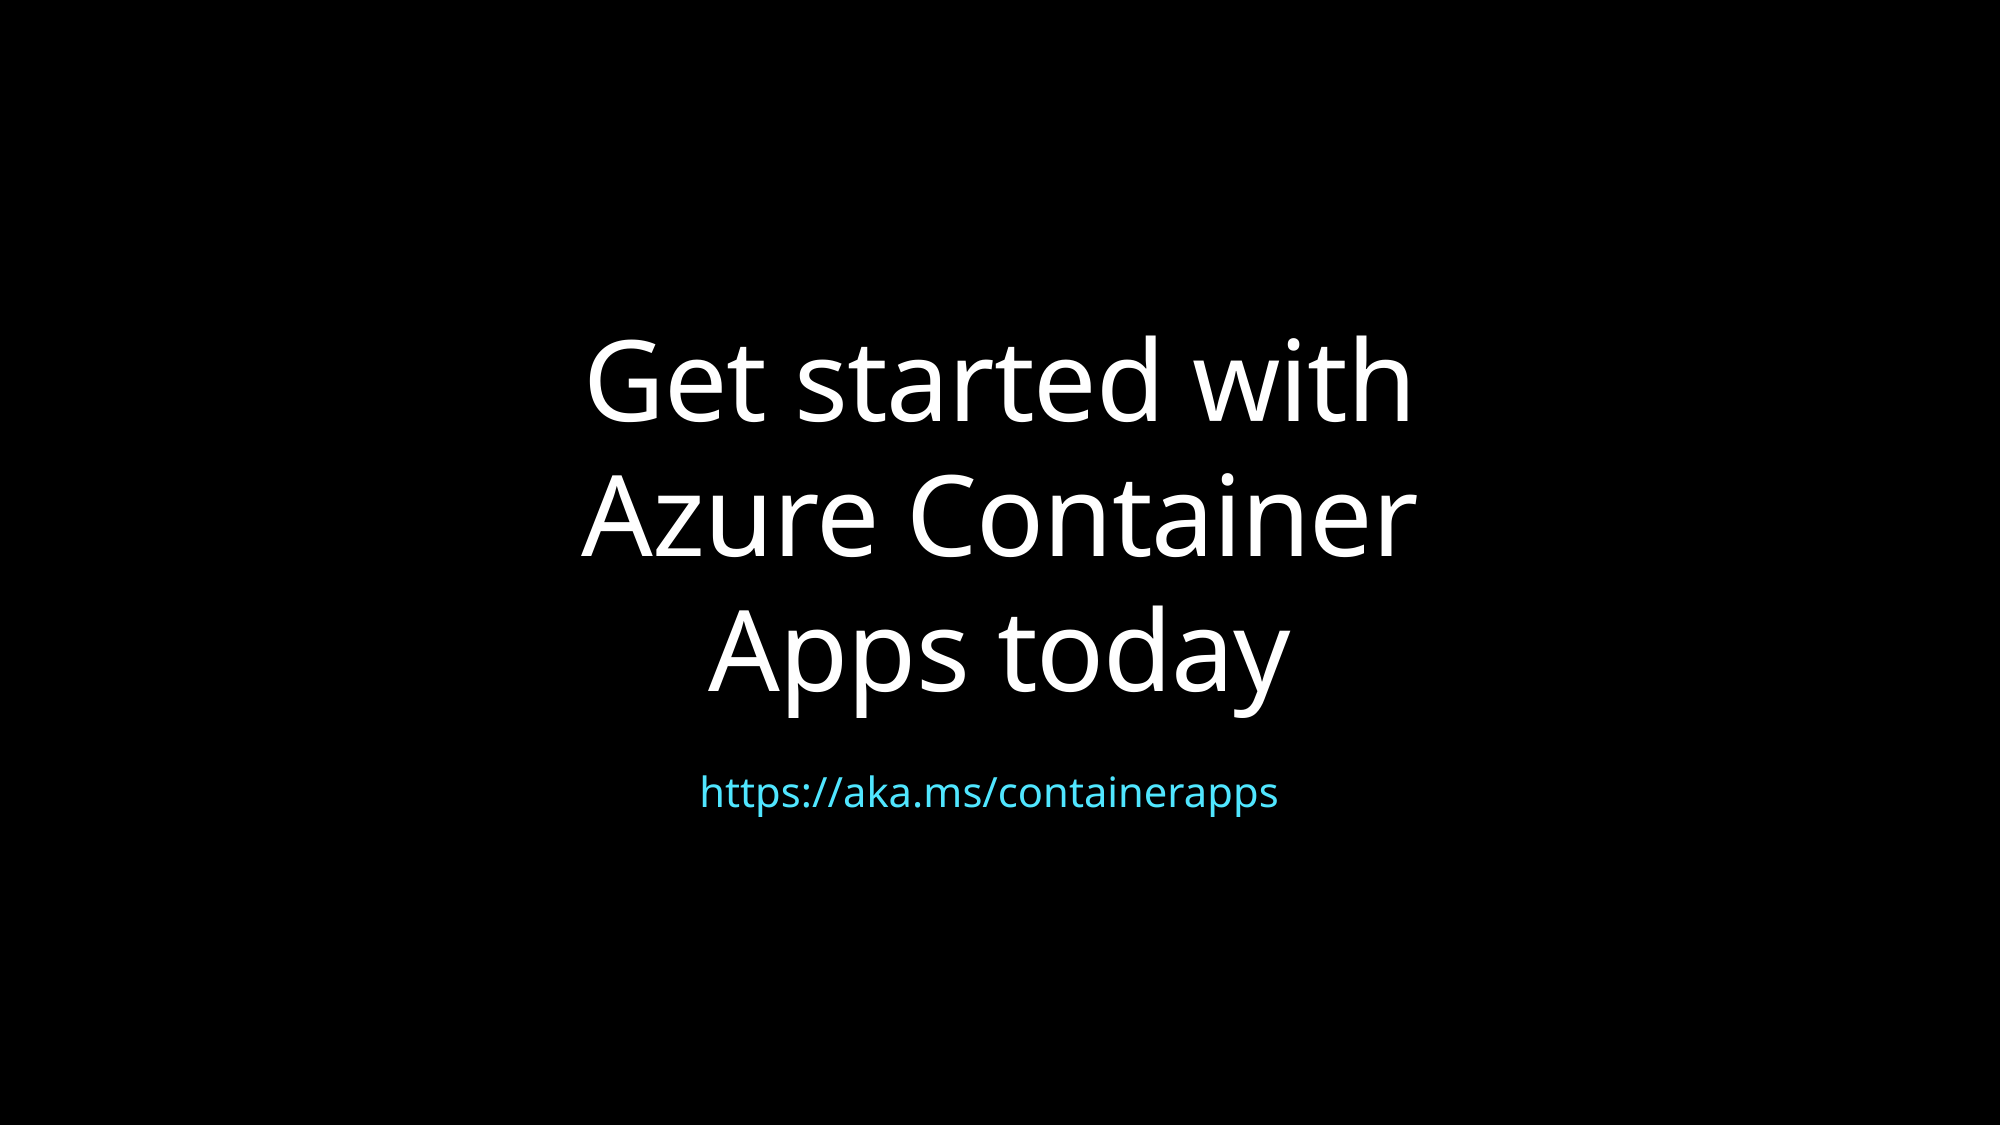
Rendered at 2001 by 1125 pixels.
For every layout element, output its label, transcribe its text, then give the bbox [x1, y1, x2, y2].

text_box https://aka.ms/containerapps [699, 765, 1301, 823]
title Get started with Azure Container Apps today [466, 308, 1534, 714]
